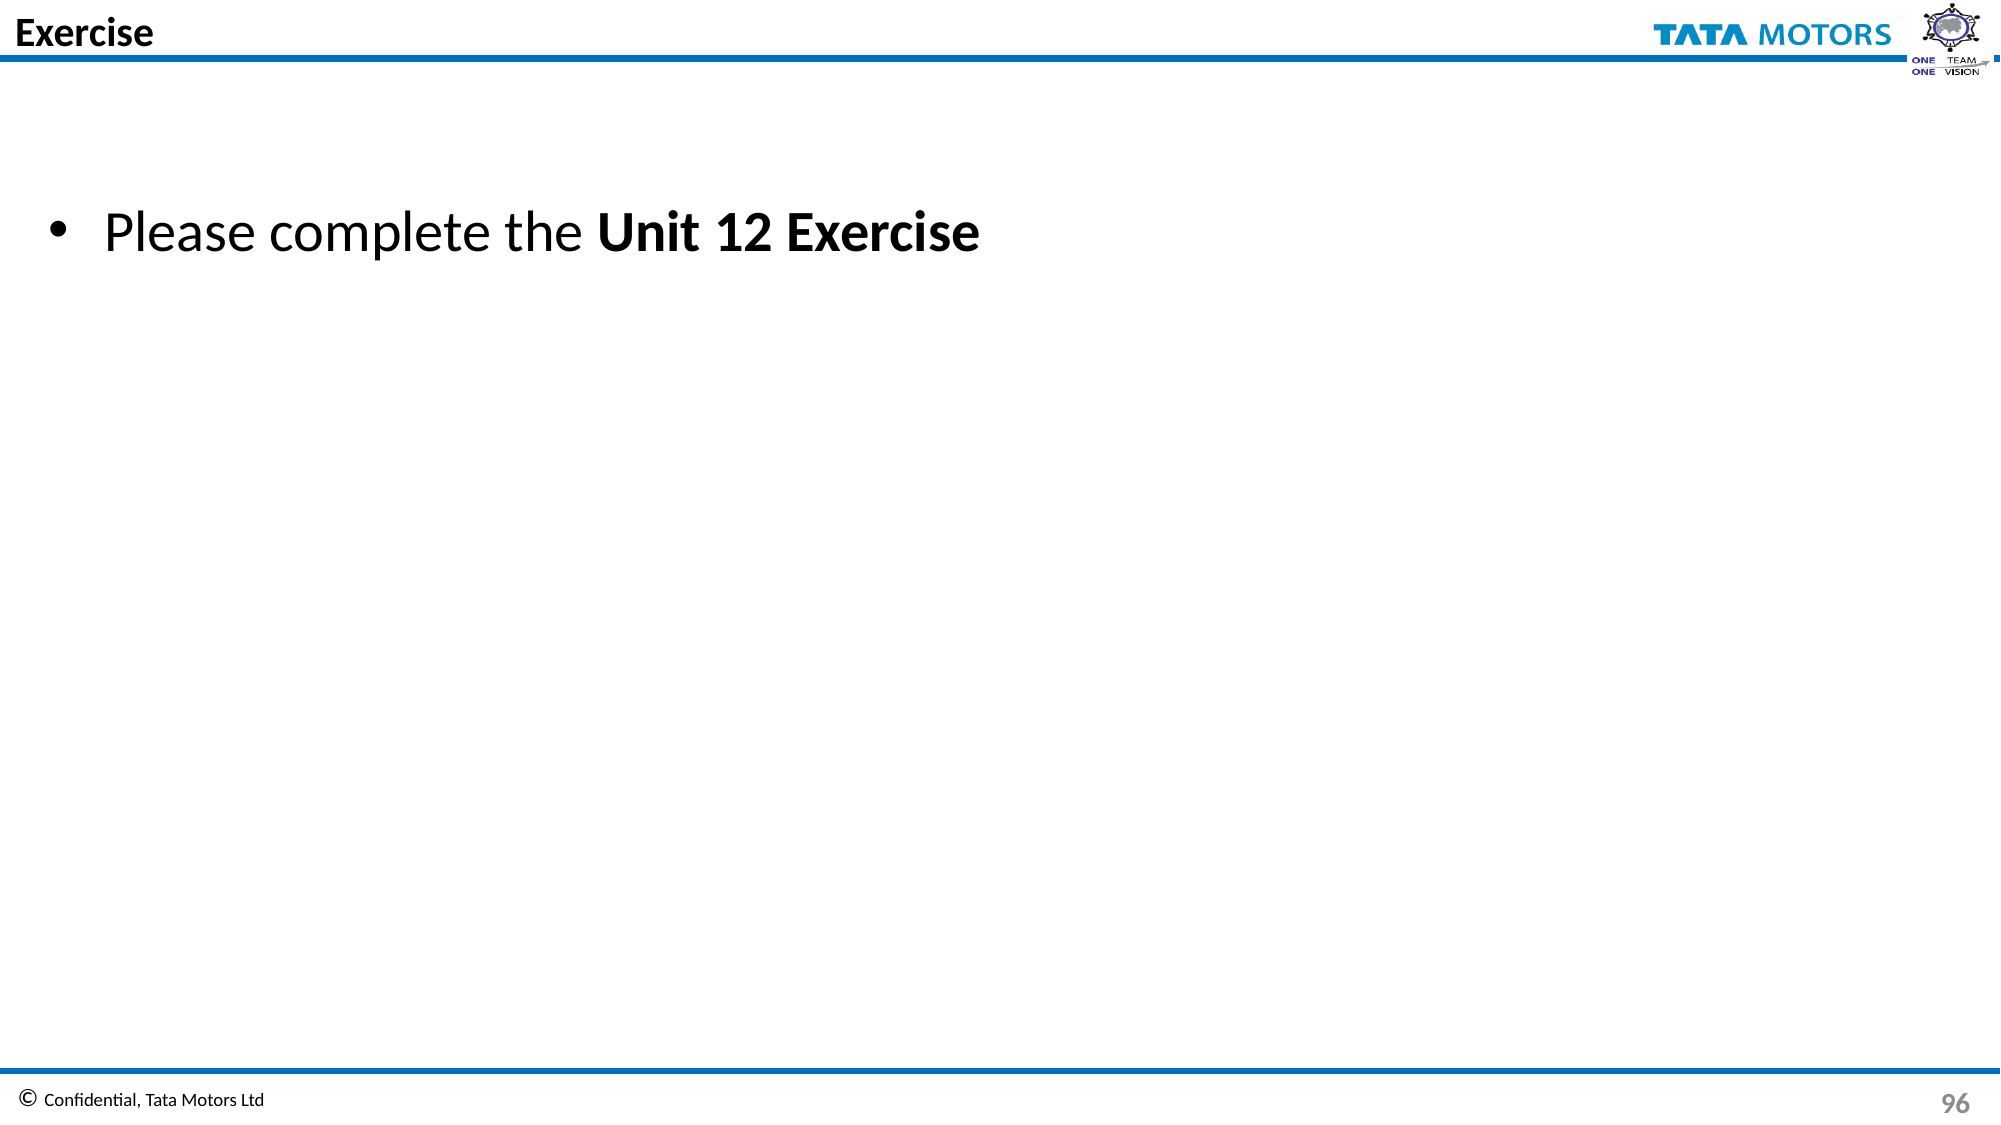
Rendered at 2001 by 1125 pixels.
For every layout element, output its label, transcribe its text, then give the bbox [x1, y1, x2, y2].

picture [1647, 19, 1898, 49]
list Please complete the Unit 12 Exercise [33, 87, 1951, 1044]
title Exercise [0, 0, 1634, 61]
slide_number 96 [1834, 1077, 1986, 1125]
picture [1907, 0, 1994, 76]
